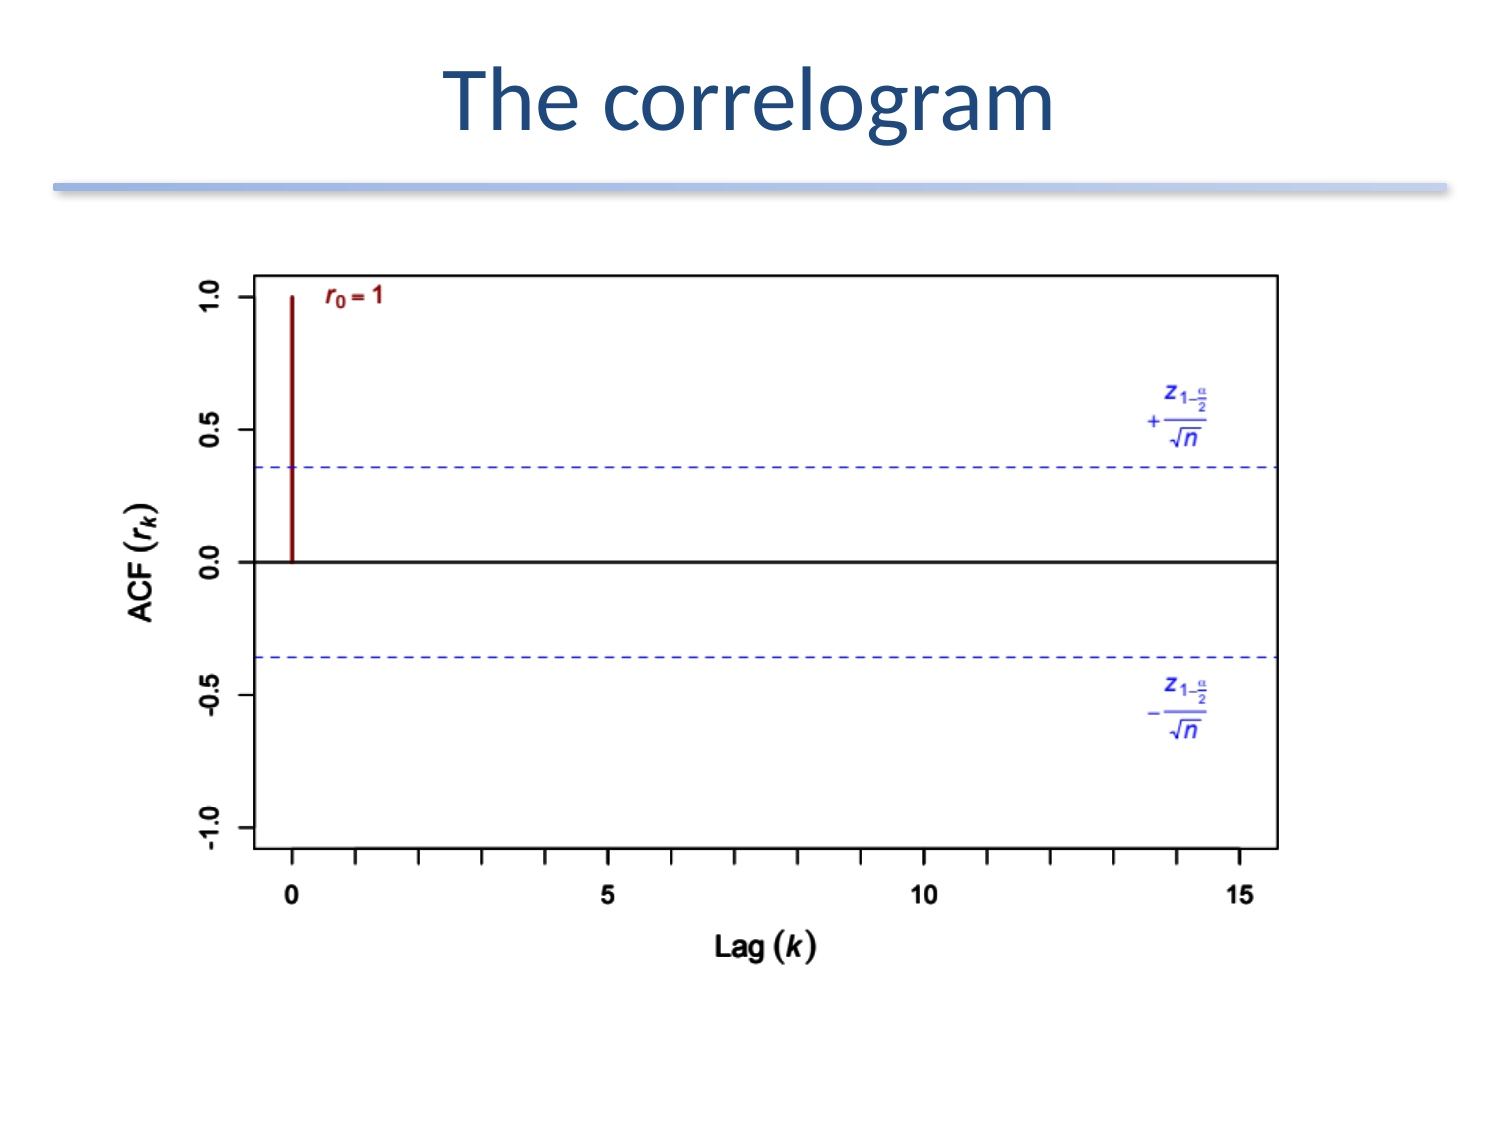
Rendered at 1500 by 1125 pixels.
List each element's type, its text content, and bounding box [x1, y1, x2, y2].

picture [88, 260, 1290, 1012]
text_box [53, 183, 1447, 191]
title The correlogram [0, 0, 1500, 188]
